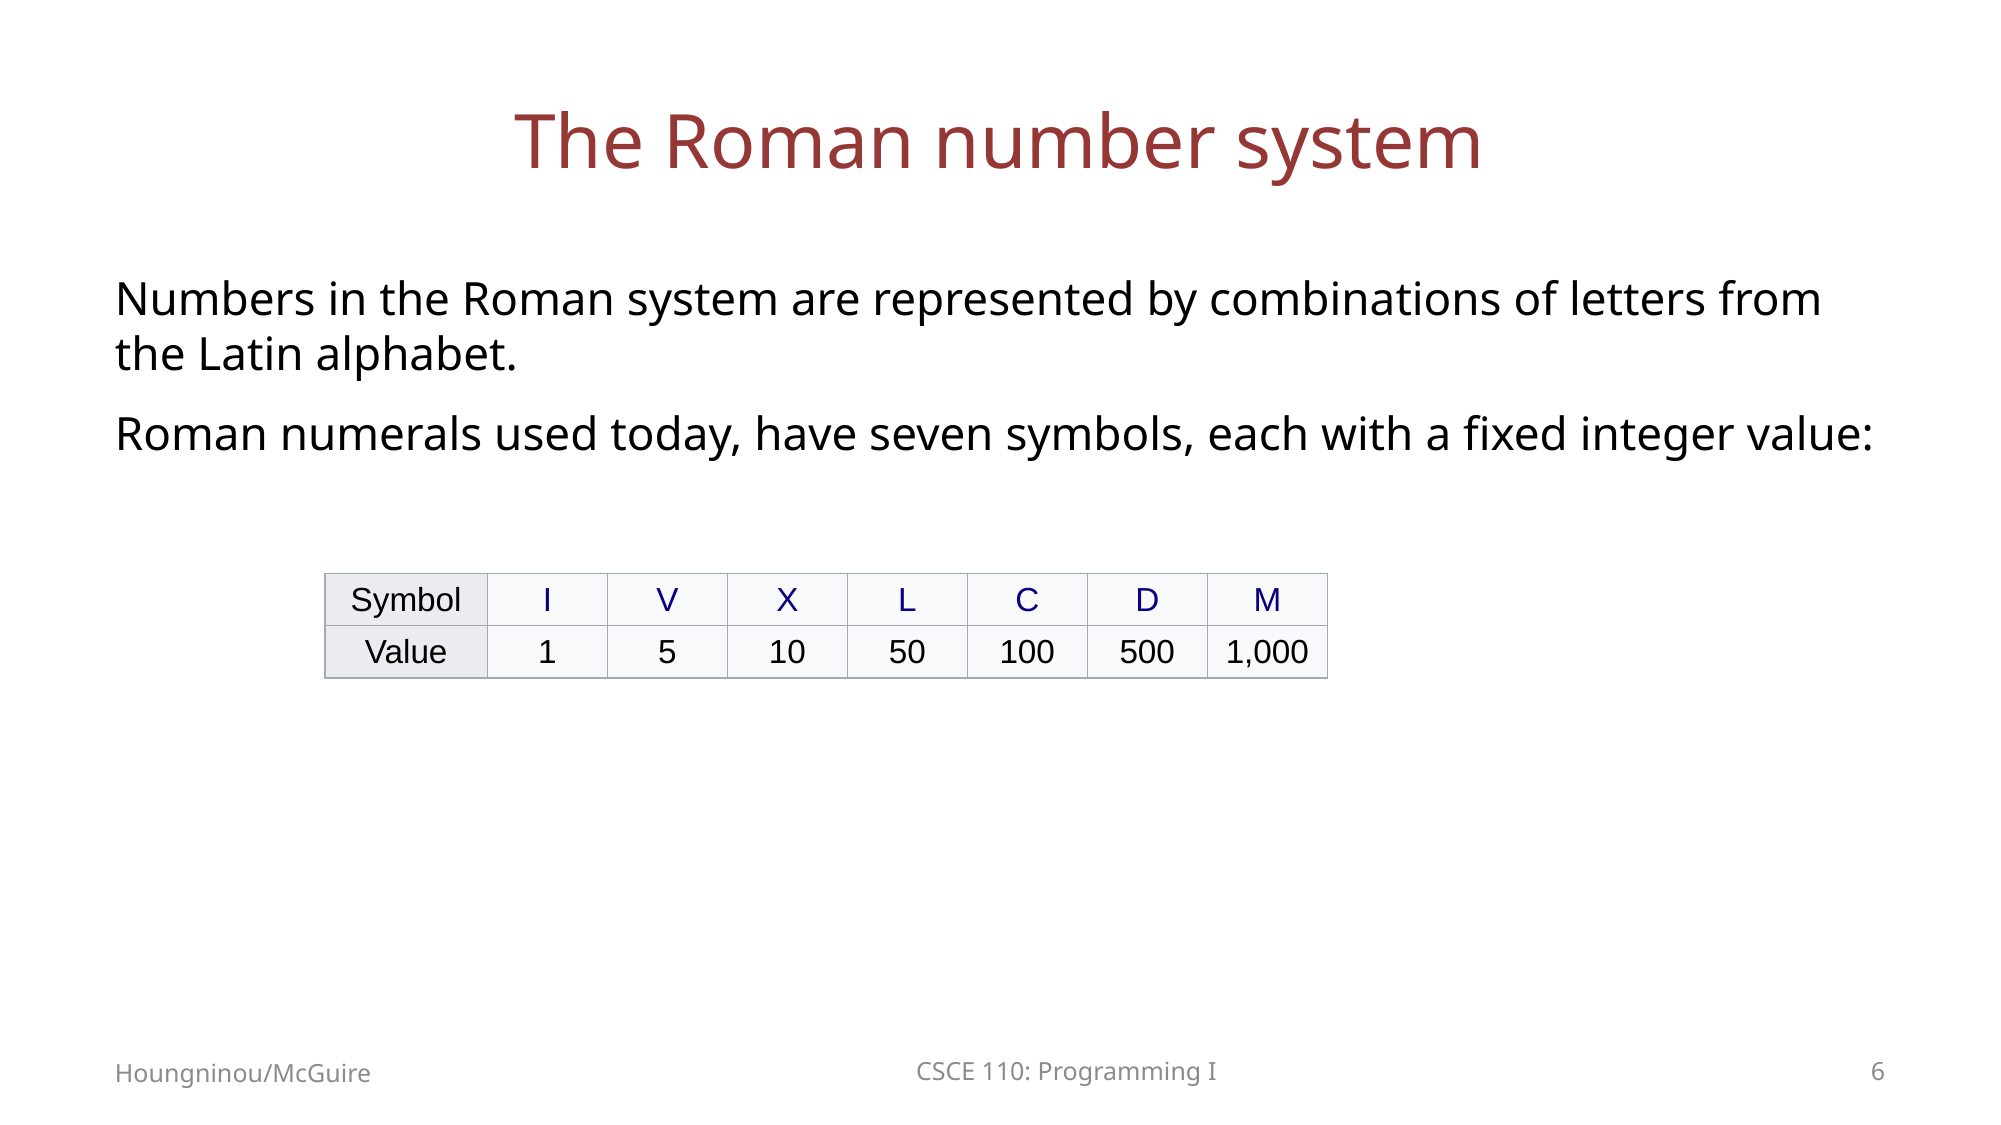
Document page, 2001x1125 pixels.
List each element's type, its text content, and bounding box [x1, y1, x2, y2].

table_cell 50 [848, 626, 967, 677]
table_cell 500 [1088, 626, 1207, 677]
table_cell 100 [968, 626, 1087, 677]
table_header D [1088, 574, 1207, 625]
table_cell 1,000 [1208, 626, 1327, 677]
table_cell 10 [728, 626, 847, 677]
title The Roman number system [99, 45, 1900, 233]
table_header L [848, 574, 967, 625]
table_cell 1 [488, 626, 607, 677]
slide_number Houngninou/McGuire [99, 1042, 567, 1103]
table_cell Value [326, 626, 487, 677]
list Numbers in the Roman system are represented by combinations of letters from the Latin alphabet. Roman numerals used today, have seven symbols, each with a fixed integer value: [99, 262, 1900, 1005]
table_header Symbol [326, 574, 487, 625]
table_header X [728, 574, 847, 625]
table_header C [968, 574, 1087, 625]
footer CSCE 110: Programming I [683, 1042, 1450, 1103]
table_cell 5 [608, 626, 727, 677]
table_header V [608, 574, 727, 625]
table_header M [1208, 574, 1327, 625]
slide_number 6 [1450, 1042, 1900, 1103]
table_header I [488, 574, 607, 625]
